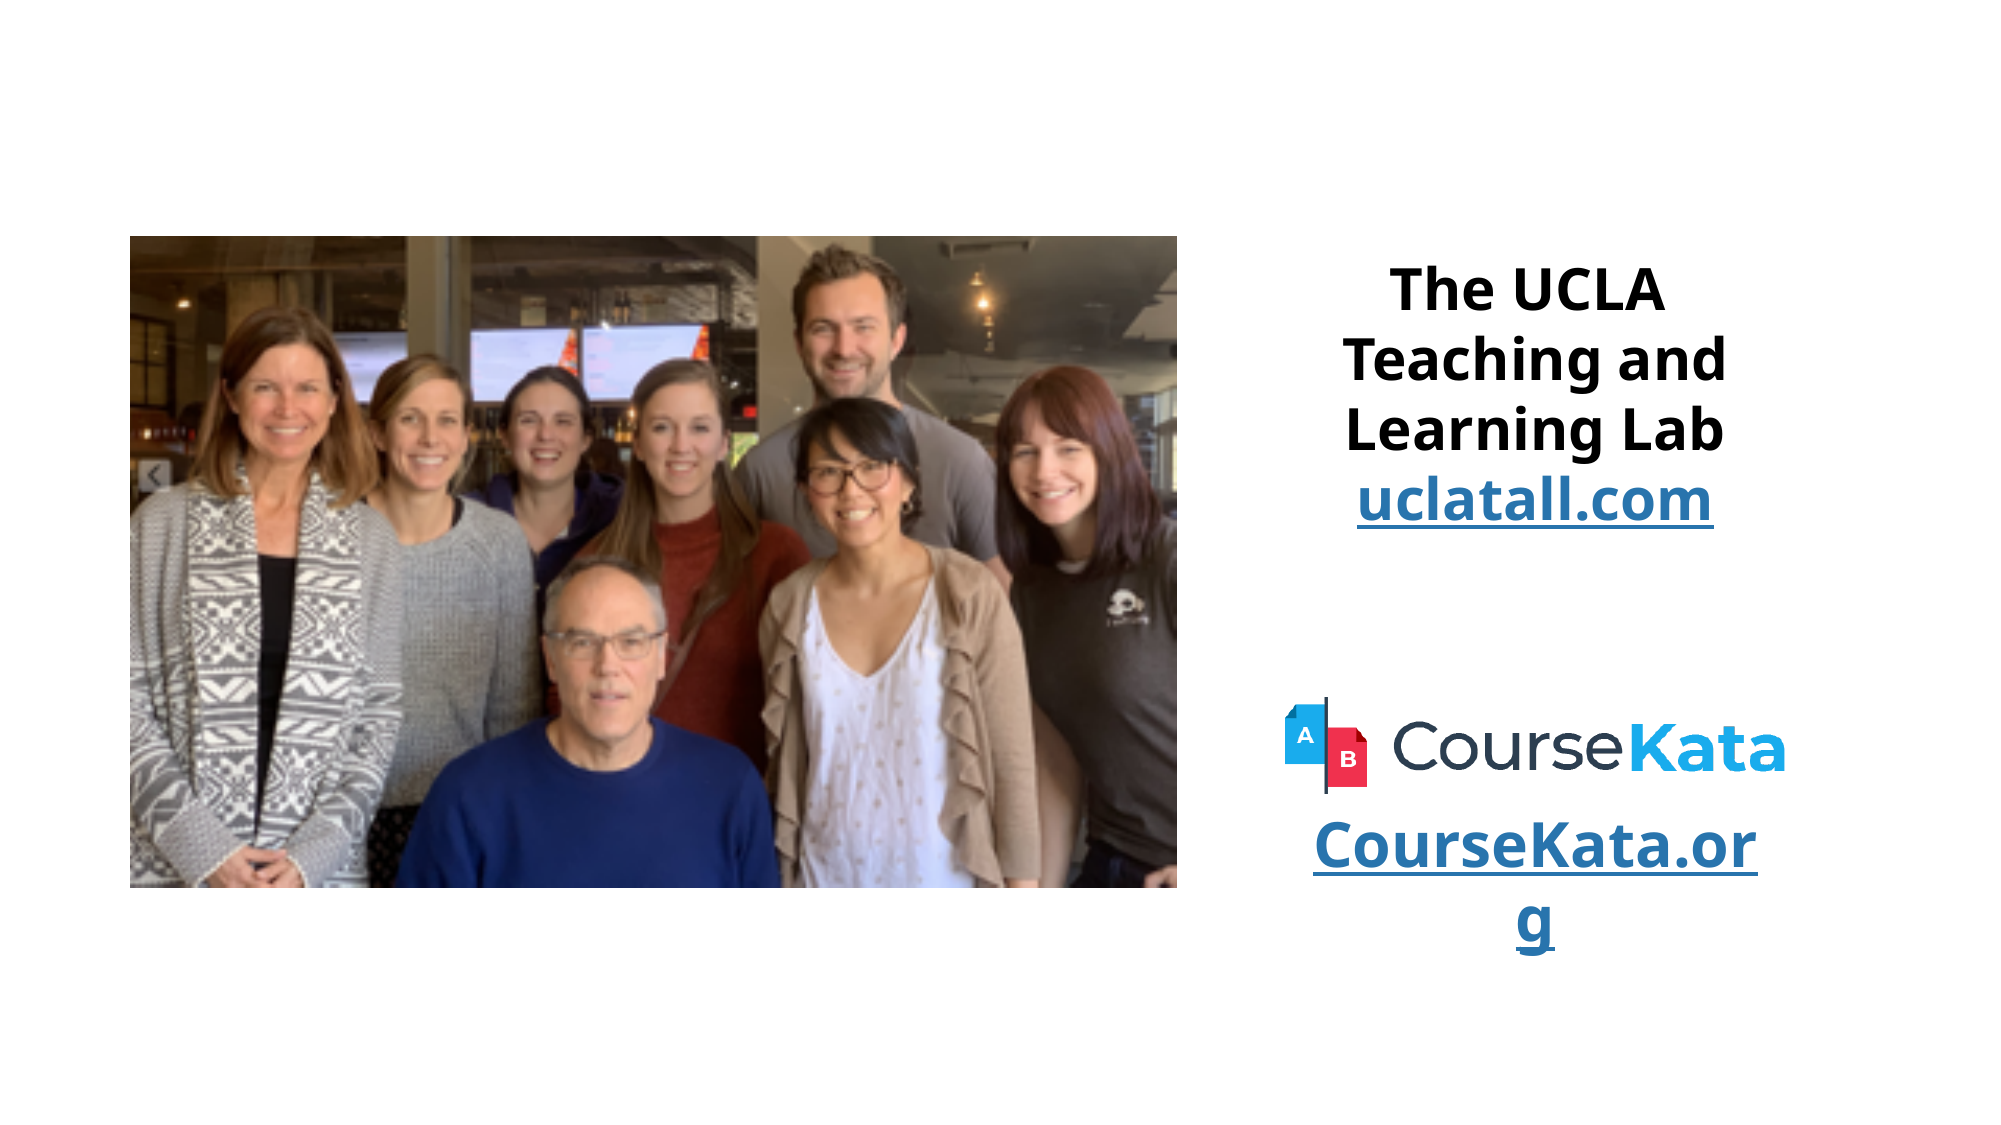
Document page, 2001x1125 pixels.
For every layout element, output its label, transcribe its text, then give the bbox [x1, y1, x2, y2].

picture [130, 236, 1177, 889]
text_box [1283, 693, 1787, 889]
text_box The UCLA Teaching and Learning Lab uclatall.com [1272, 143, 1799, 642]
